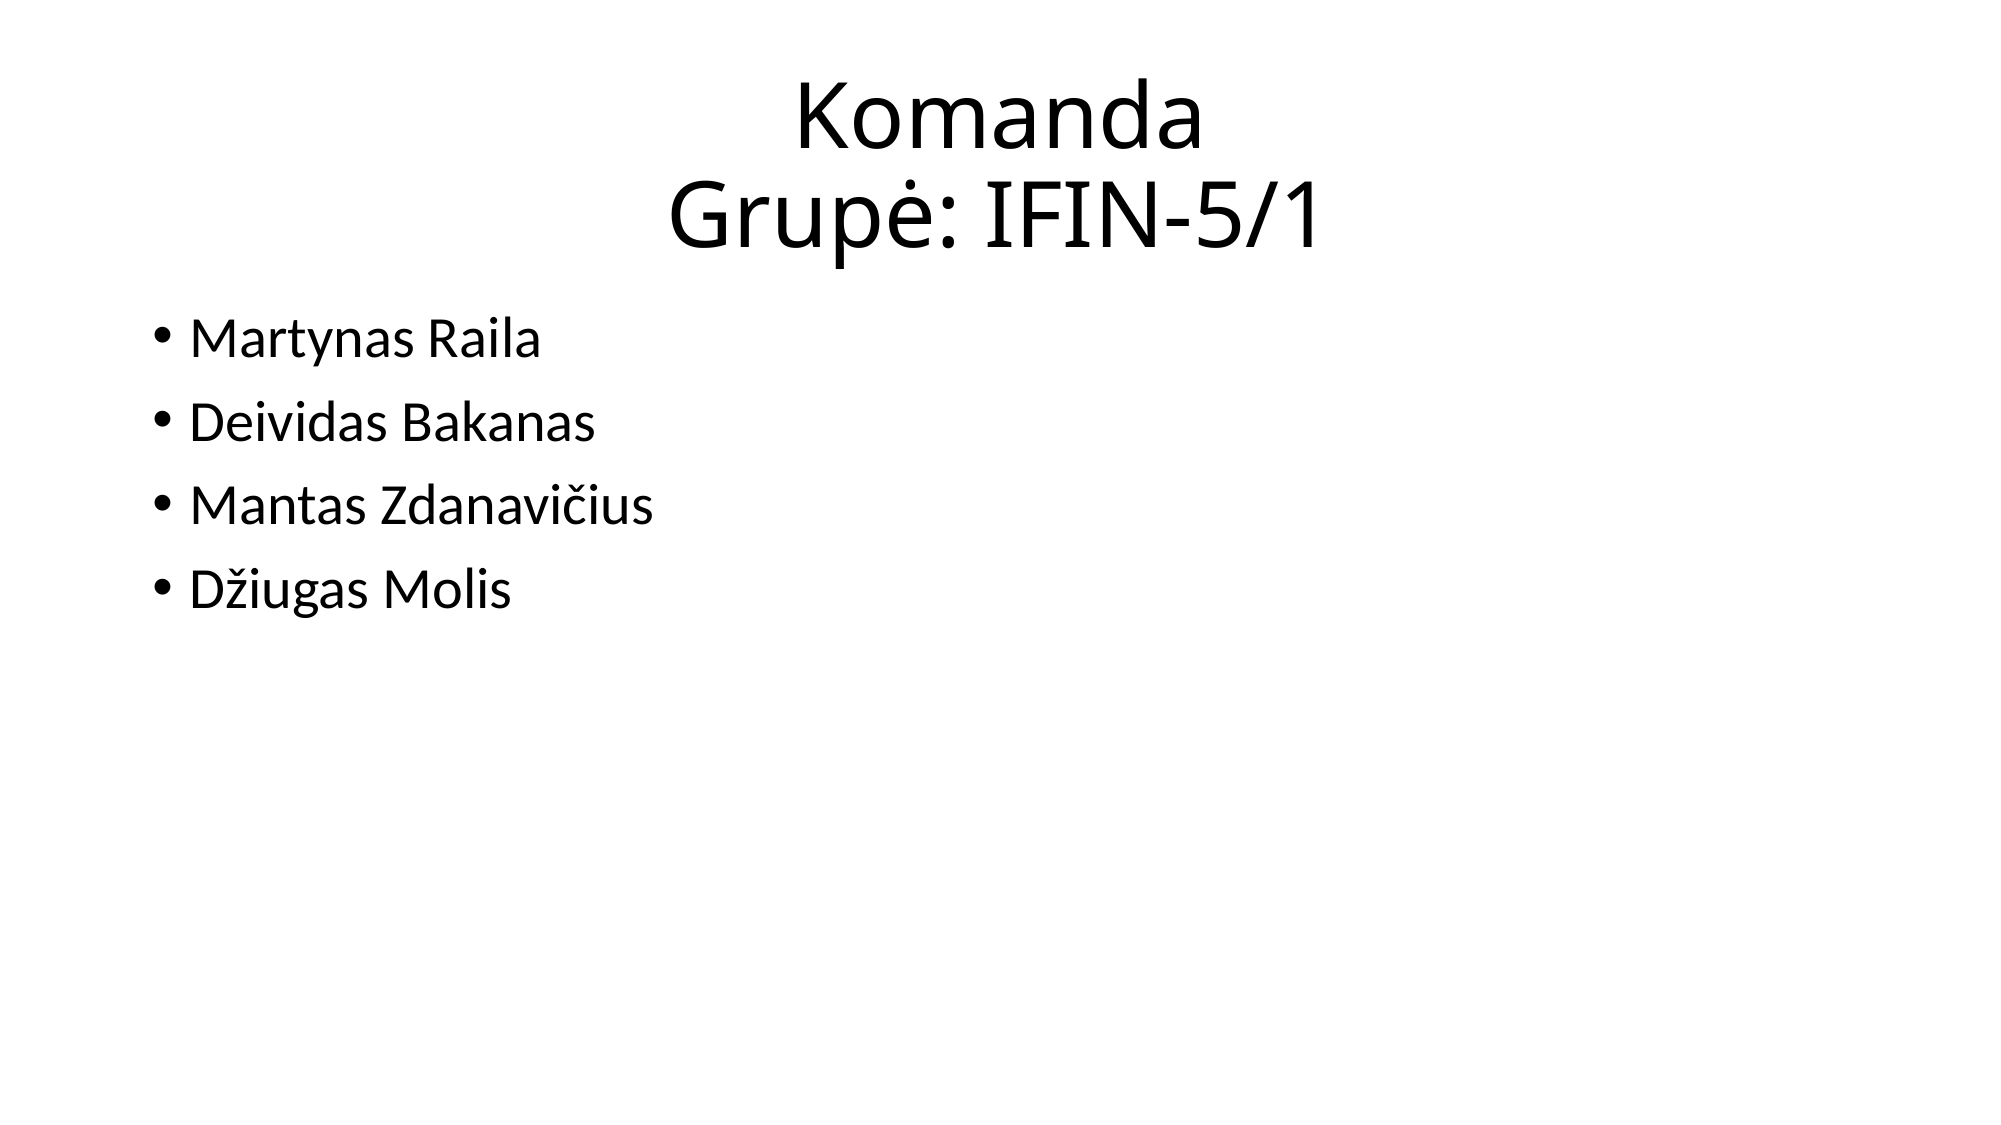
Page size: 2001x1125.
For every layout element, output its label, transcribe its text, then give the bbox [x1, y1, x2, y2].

list Martynas Raila Deividas Bakanas Mantas Zdanavičius Džiugas Molis [137, 299, 1863, 1014]
title Komanda Grupė: IFIN-5/1 [137, 59, 1863, 278]
